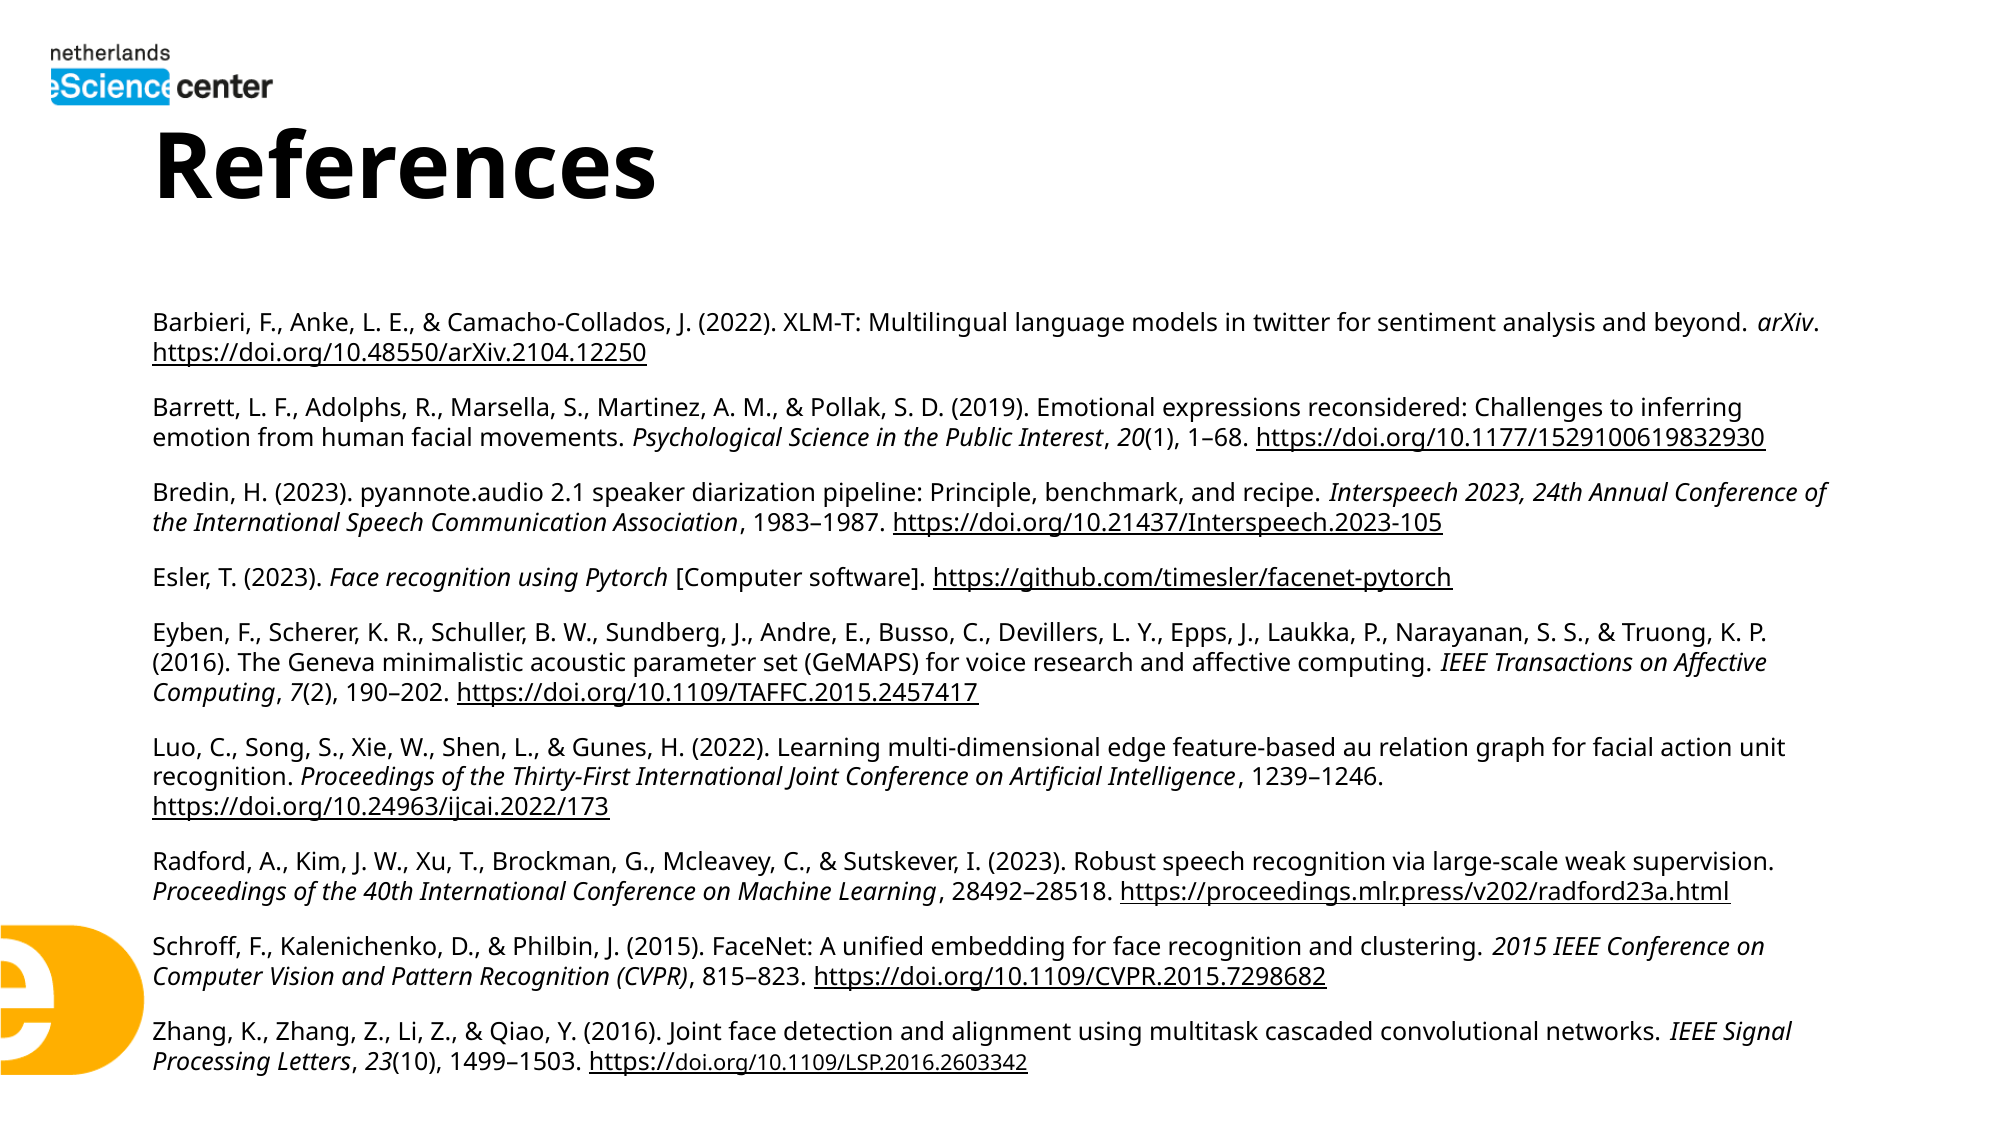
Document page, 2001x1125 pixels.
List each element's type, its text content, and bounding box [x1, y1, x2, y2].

title References [137, 59, 1863, 278]
list Barbieri, F., Anke, L. E., & Camacho-Collados, J. (2022). XLM-T: Multilingual language models in twitter for sentiment analysis and beyond. arXiv. https://doi.org/10.48550/arXiv.2104.12250 Barrett, L. F., Adolphs, R., Marsella, S., Martinez, A. M., & Pollak, S. D. (2019). Emotional expressions reconsidered: Challenges to inferring emotion from human facial movements. Psychological Science in the Public Interest, 20(1), 1–68. https://doi.org/10.1177/1529100619832930 Bredin, H. (2023). pyannote.audio 2.1 speaker diarization pipeline: Principle, benchmark, and recipe. Interspeech 2023, 24th Annual Conference of the International Speech Communication Association, 1983–1987. https://doi.org/10.21437/Interspeech.2023-105 Esler, T. (2023). Face recognition using Pytorch [Computer software]. https://github.com/timesler/facenet-pytorch Eyben, F., Scherer, K. R., Schuller, B. W., Sundberg, J., Andre, E., Busso, C., Devillers, L. Y., Epps, J., Laukka, P., Narayanan, S. S., & Truong, K. P. (2016). The Geneva minimalistic acoustic parameter set (GeMAPS) for voice research and affective computing. IEEE Transactions on Affective Computing, 7(2), 190–202. https://doi.org/10.1109/TAFFC.2015.2457417 Luo, C., Song, S., Xie, W., Shen, L., & Gunes, H. (2022). Learning multi-dimensional edge feature-based au relation graph for facial action unit recognition. Proceedings of the Thirty-First International Joint Conference on Artificial Intelligence, 1239–1246. https://doi.org/10.24963/ijcai.2022/173 Radford, A., Kim, J. W., Xu, T., Brockman, G., Mcleavey, C., & Sutskever, I. (2023). Robust speech recognition via large-scale weak supervision. Proceedings of the 40th International Conference on Machine Learning, 28492–28518. https://proceedings.mlr.press/v202/radford23a.html Schroff, F., Kalenichenko, D., & Philbin, J. (2015). FaceNet: A unified embedding for face recognition and clustering. 2015 IEEE Conference on Computer Vision and Pattern Recognition (CVPR), 815–823. https://doi.org/10.1109/CVPR.2015.7298682 Zhang, K., Zhang, Z., Li, Z., & Qiao, Y. (2016). Joint face detection and alignment using multitask cascaded convolutional networks. IEEE Signal Processing Letters, 23(10), 1499–1503. https://doi.org/10.1109/LSP.2016.2603342 ://doi.org/10.1111/pops.12693 [137, 299, 1863, 1014]
picture [0, 0, 2001, 1125]
